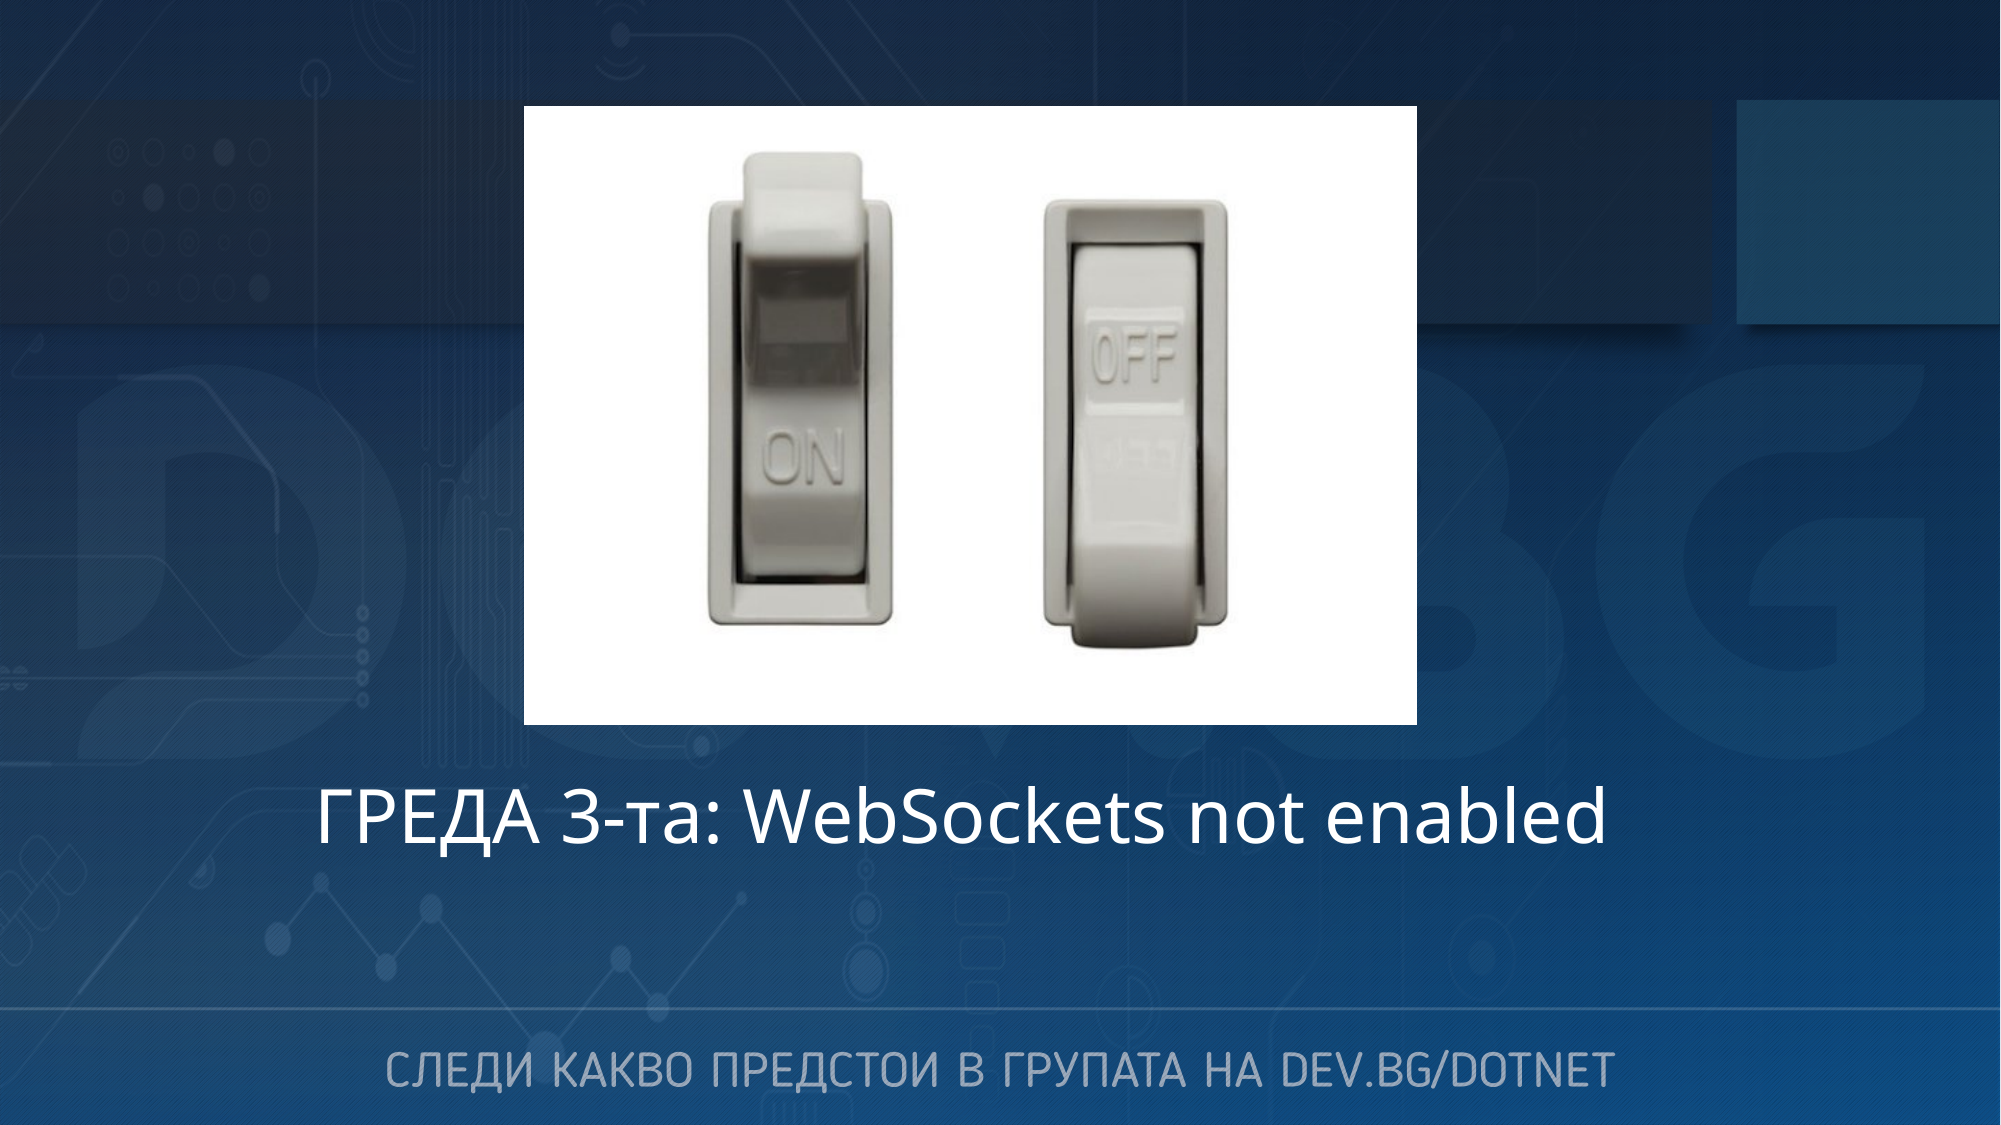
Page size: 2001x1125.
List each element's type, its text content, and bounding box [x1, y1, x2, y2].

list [523, 106, 1417, 725]
picture [0, 0, 2001, 1125]
title ГРЕДА 3-та: WebSockets not enabled [173, 730, 1751, 908]
